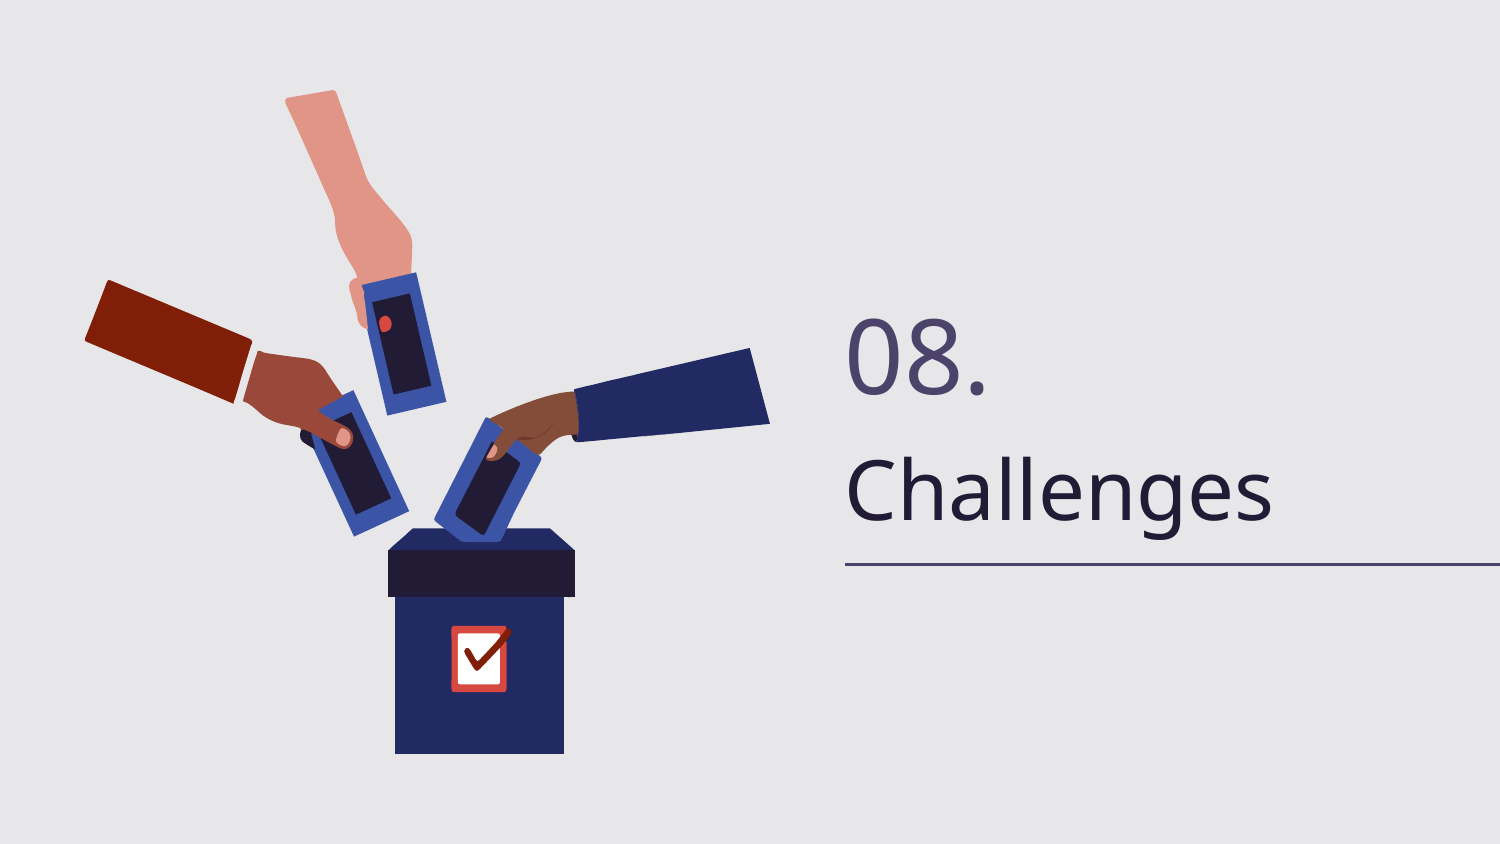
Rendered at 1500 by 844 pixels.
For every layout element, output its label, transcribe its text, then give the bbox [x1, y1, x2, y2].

title Challenges [829, 421, 1411, 560]
title 08. [829, 283, 1065, 422]
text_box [84, 89, 771, 754]
